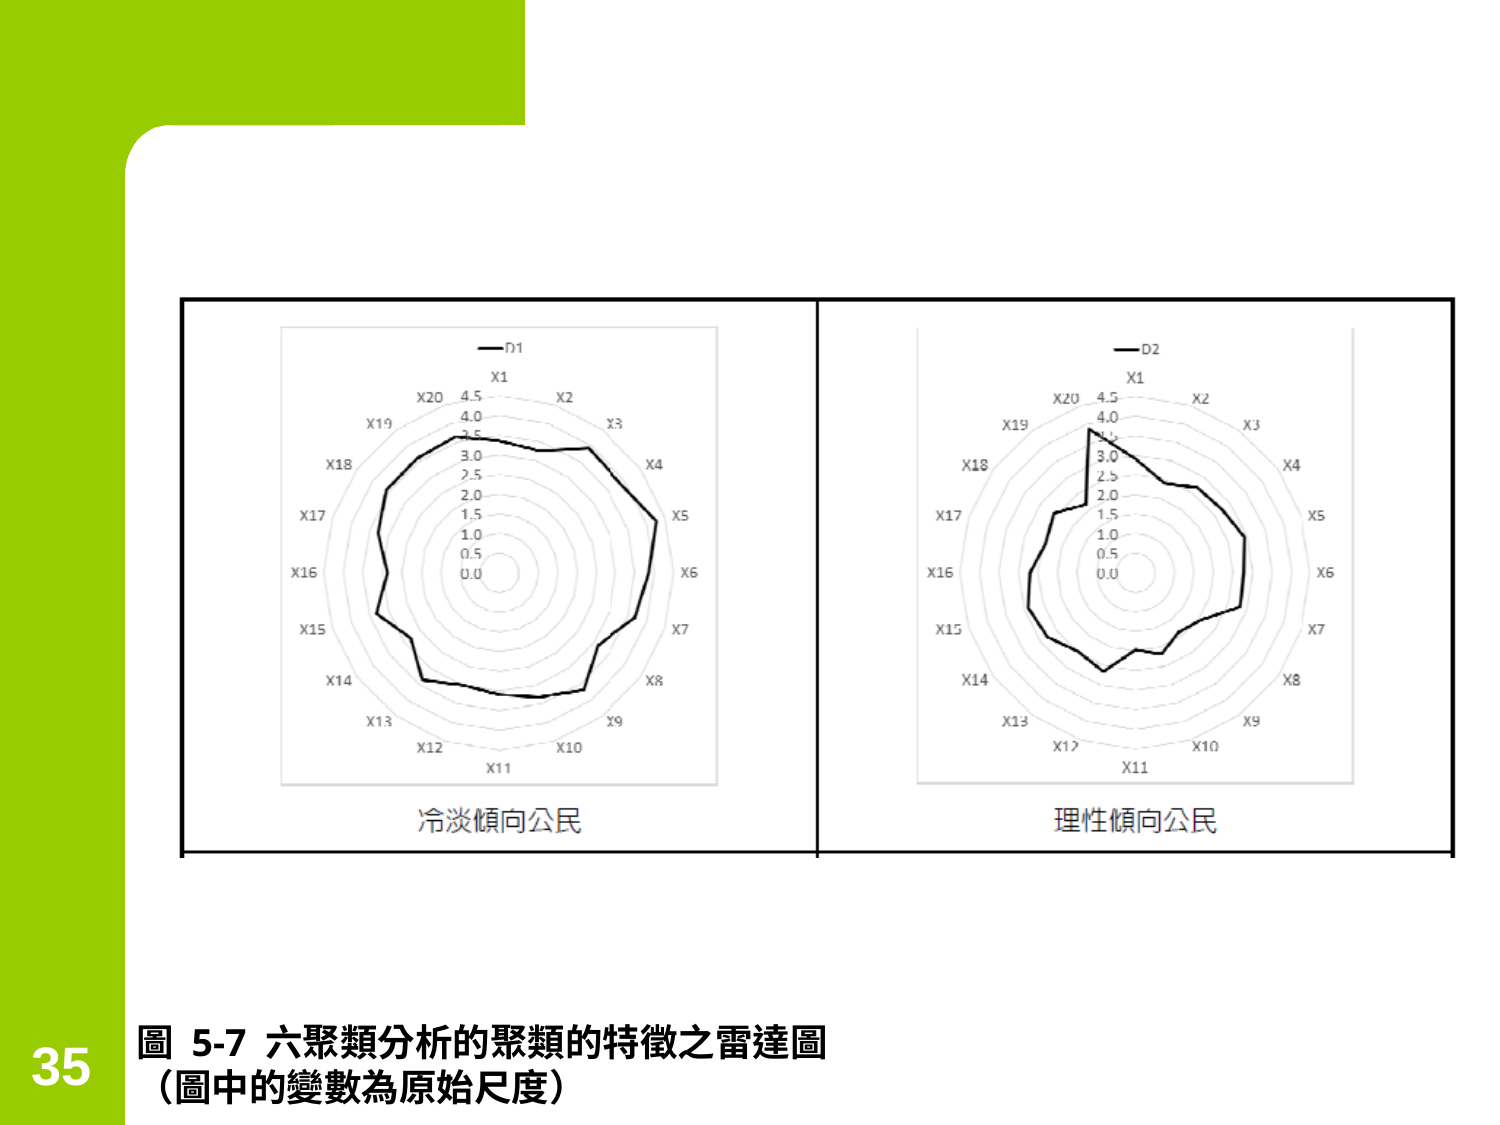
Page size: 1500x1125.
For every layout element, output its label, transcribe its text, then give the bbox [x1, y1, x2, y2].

text_box 圖 5-7 六聚類分析的聚類的特徵之雷達圖 （圖中的變數為原始尺度） [122, 1011, 843, 1117]
picture [170, 289, 1471, 858]
slide_number 35 [13, 1023, 111, 1105]
